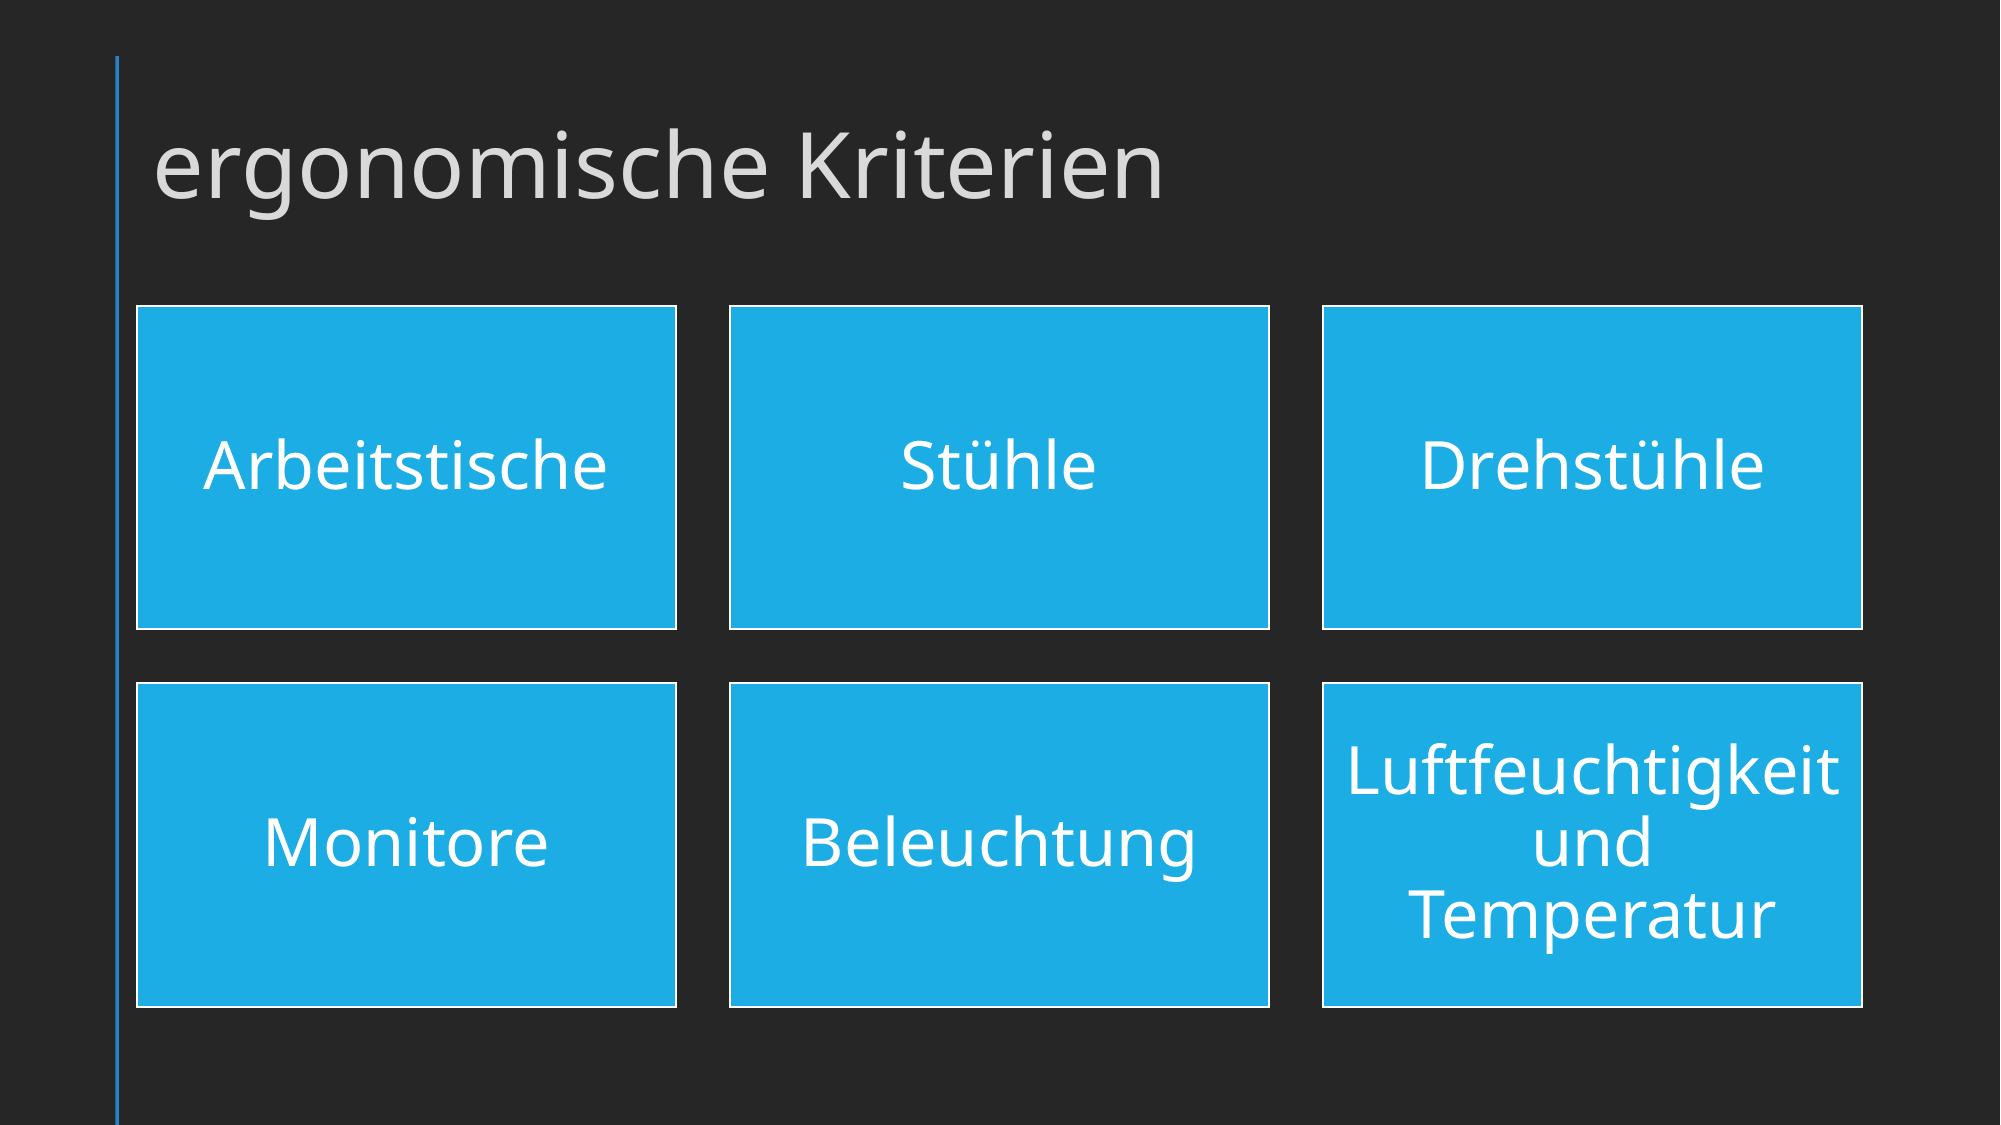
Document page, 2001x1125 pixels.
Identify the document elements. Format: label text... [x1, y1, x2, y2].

title ergonomische Kriterien [137, 59, 1863, 278]
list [137, 299, 1863, 1014]
